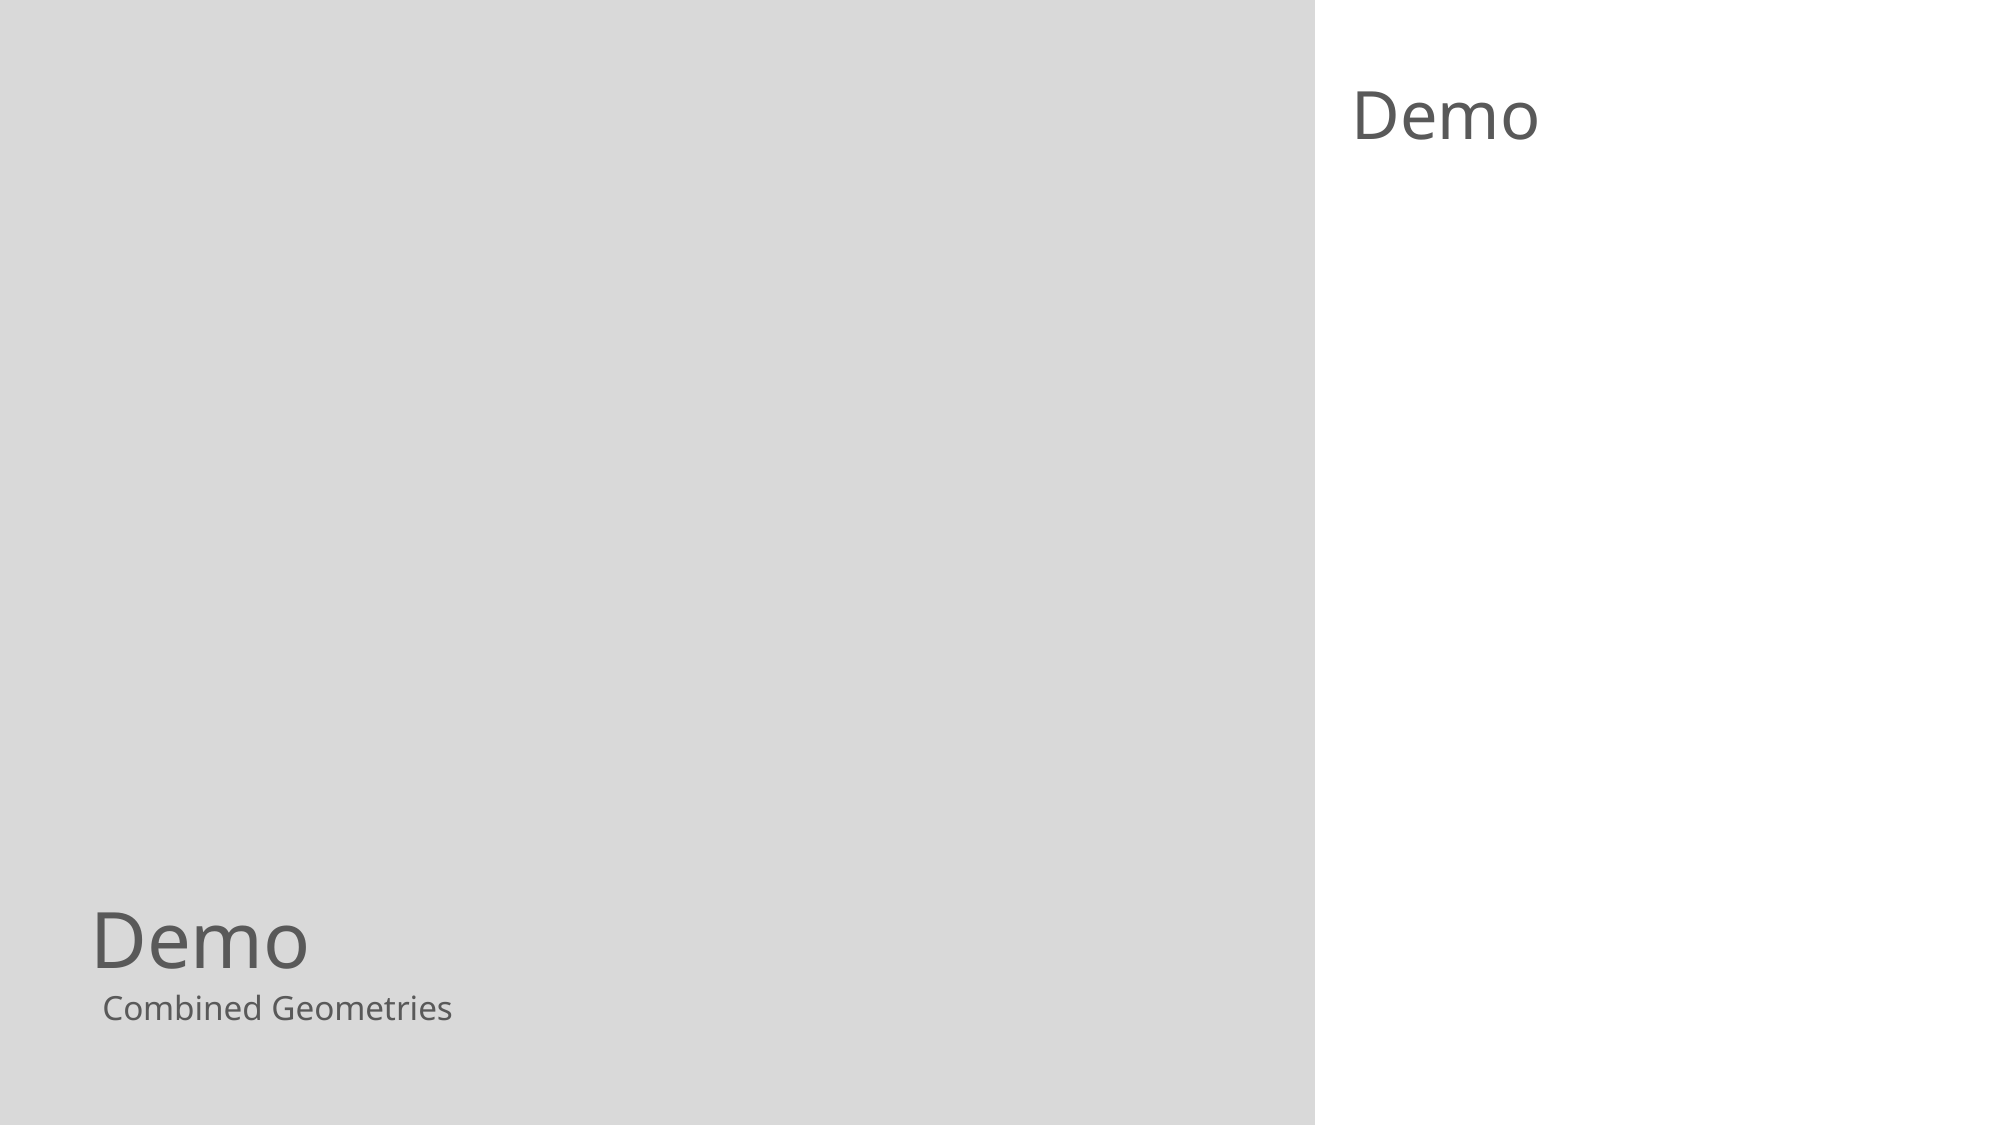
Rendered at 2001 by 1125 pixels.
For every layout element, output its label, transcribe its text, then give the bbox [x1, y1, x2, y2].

list Demo [1351, 42, 1946, 153]
list Combined Geometries [102, 986, 1268, 1071]
